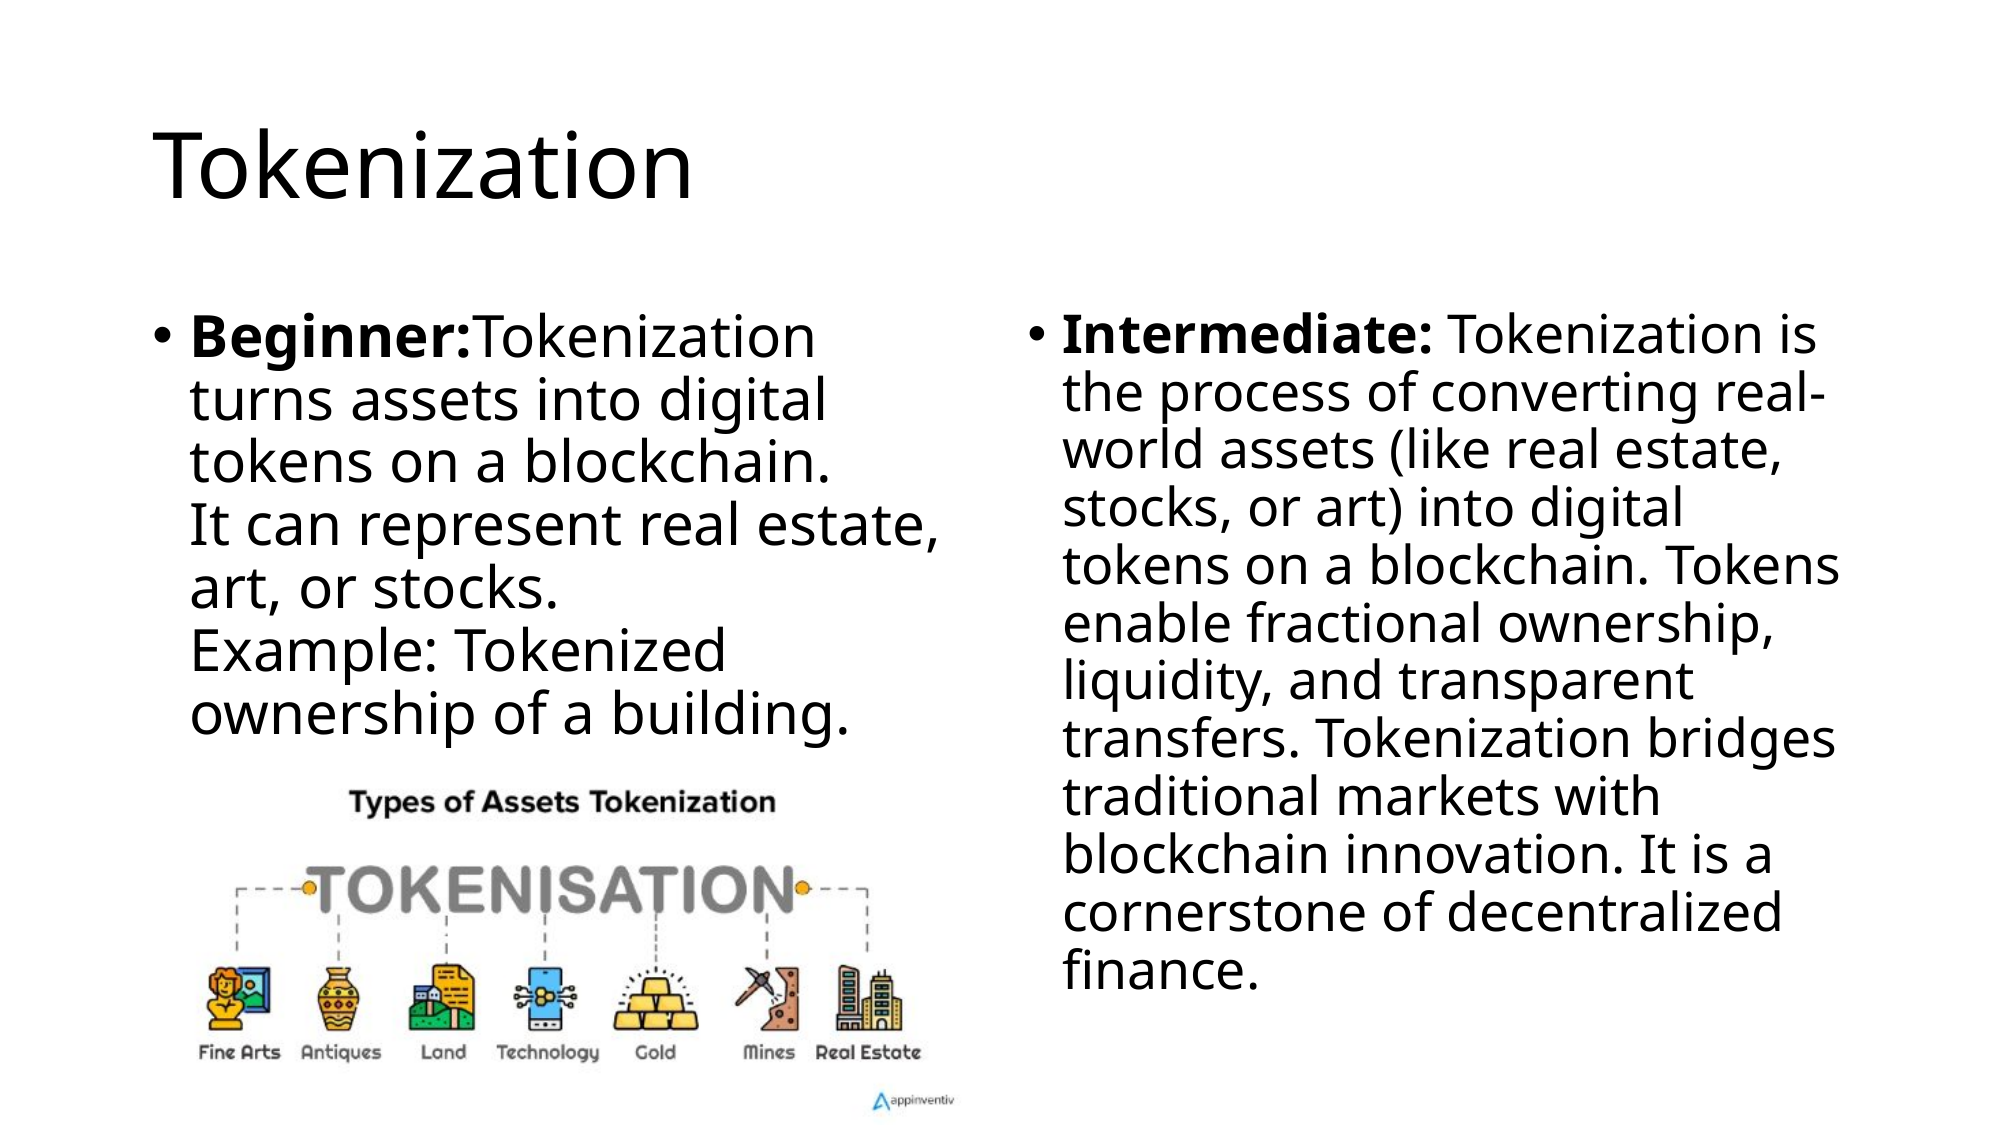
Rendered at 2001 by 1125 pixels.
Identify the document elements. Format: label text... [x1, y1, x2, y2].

list Intermediate: Tokenization is the process of converting real-world assets (like real estate, stocks, or art) into digital tokens on a blockchain. Tokens enable fractional ownership, liquidity, and transparent transfers. Tokenization bridges traditional markets with blockchain innovation. It is a cornerstone of decentralized finance. [1012, 299, 1863, 1014]
list Beginner:Tokenization turns assets into digital tokens on a blockchain. It can represent real estate, art, or stocks. Example: Tokenized ownership of a building. [137, 299, 988, 1014]
title Tokenization [137, 59, 1863, 278]
picture [152, 755, 973, 1125]
